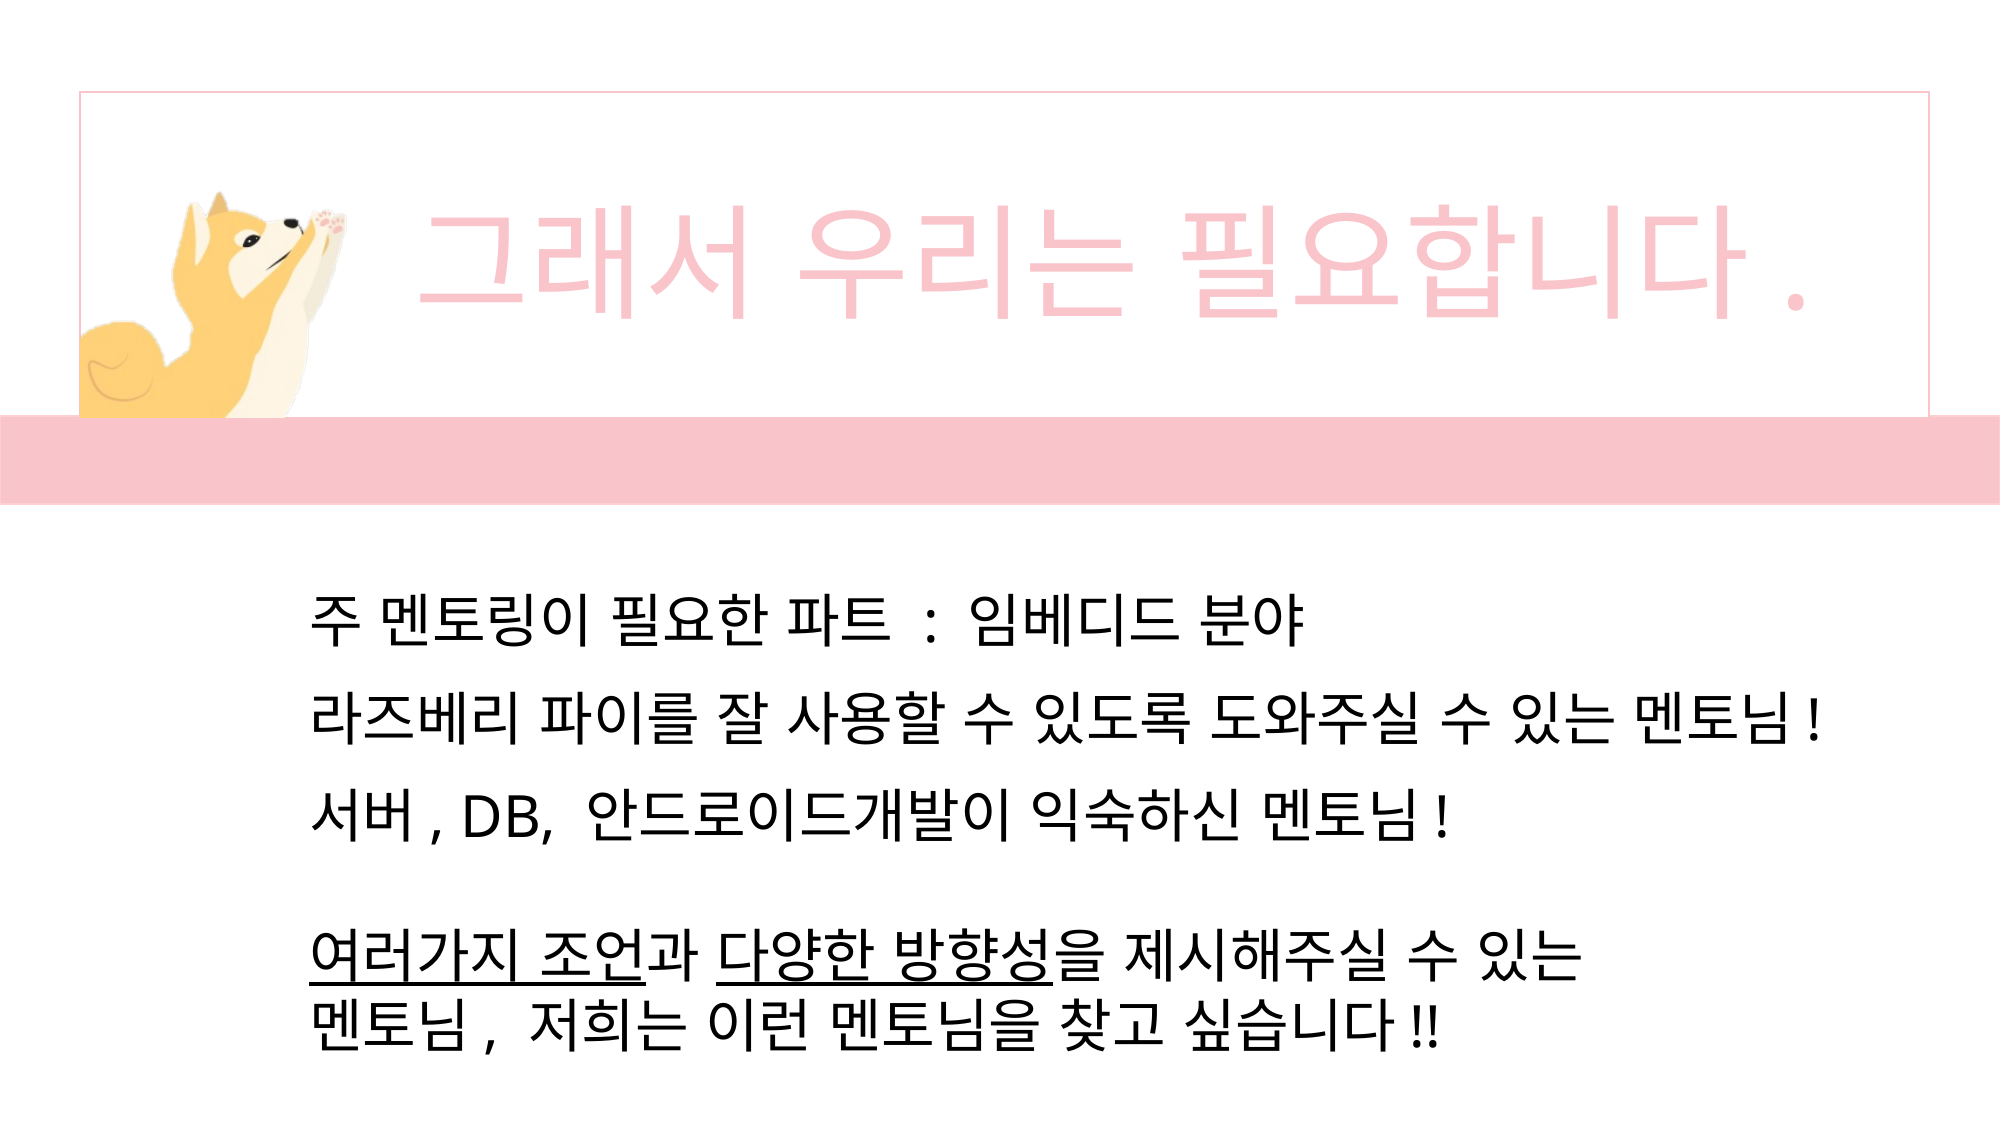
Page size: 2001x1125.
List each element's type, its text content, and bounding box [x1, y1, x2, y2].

text_box 주 멘토링이 필요한 파트 : 임베디드 분야 라즈베리 파이를 잘 사용할 수 있도록 도와주실 수 있는 멘토님! 서버, DB, 안드로이드개발이 익숙하신 멘토님! 여러가지 조언과 다양한 방향성을 제시해주실 수 있는 멘토님, 저희는 이런 멘토님을 찾고 싶습니다!! [294, 576, 1830, 1067]
text_box [79, 91, 1930, 419]
picture [79, 180, 369, 418]
text_box 그래서 우리는 필요합니다. [399, 176, 1828, 342]
text_box [0, 415, 2000, 505]
